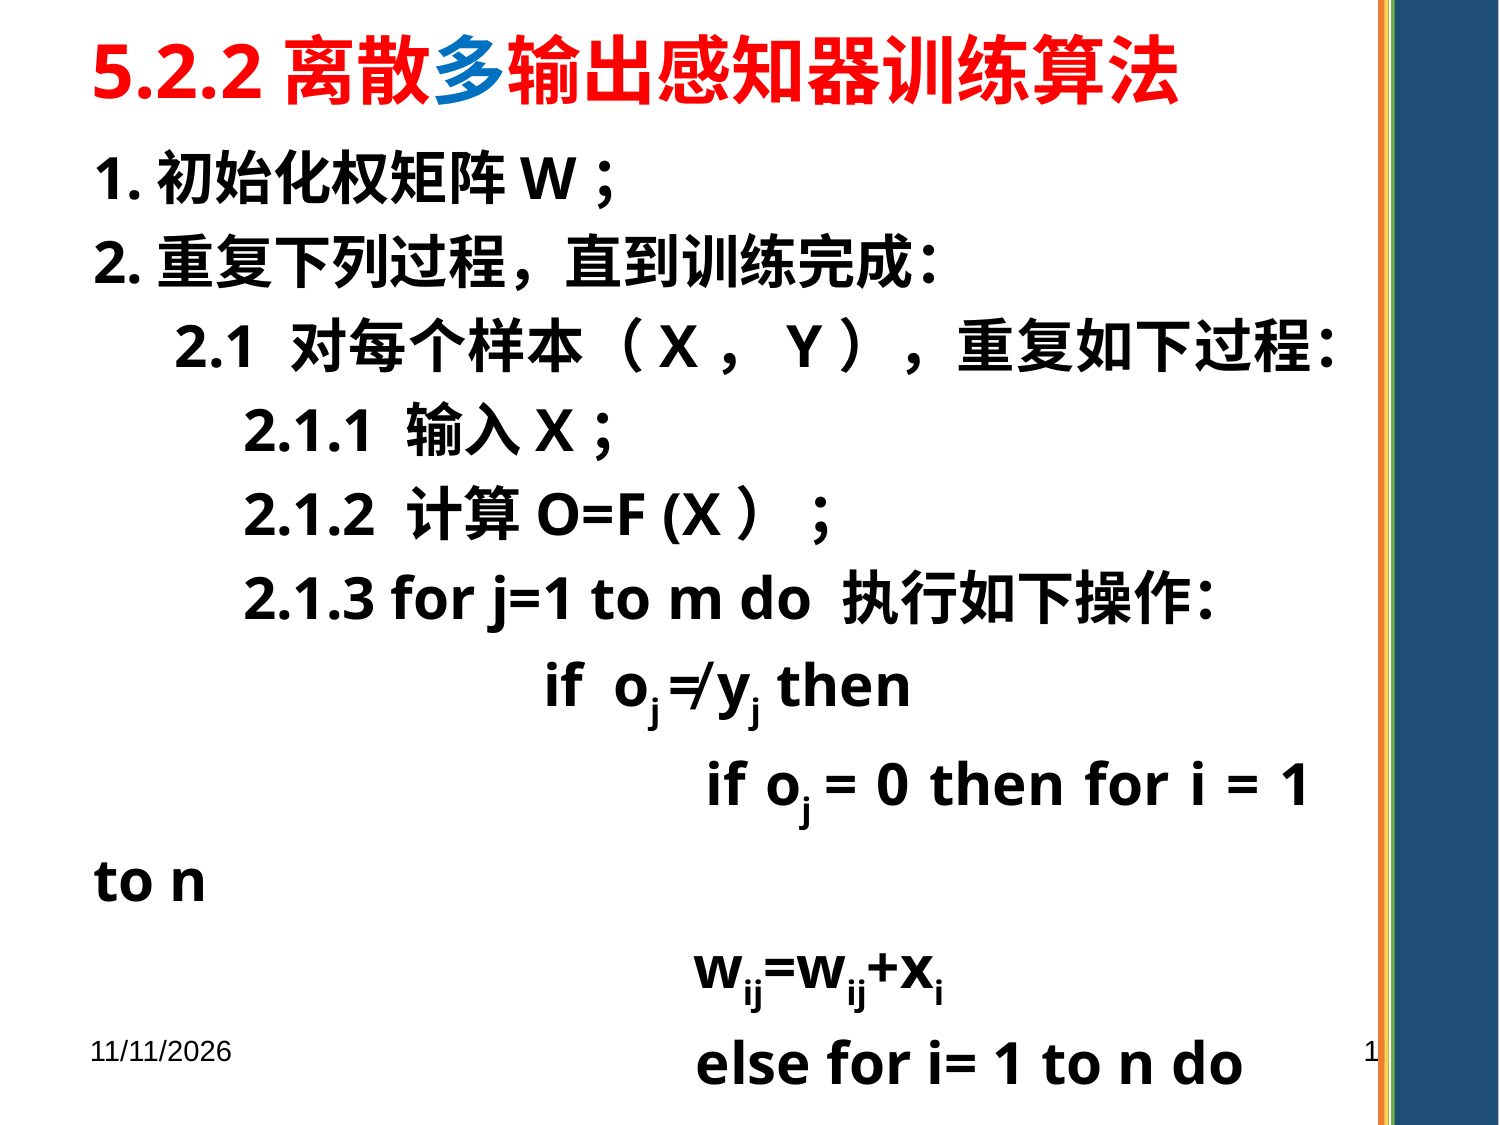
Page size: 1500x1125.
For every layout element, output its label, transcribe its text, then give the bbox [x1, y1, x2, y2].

text_box 2025/11/4 [75, 1024, 425, 1103]
text_box 115 [1074, 1024, 1378, 1103]
title 5.2.2离散多输出感知器训练算法 [76, 0, 1236, 149]
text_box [1378, 0, 1499, 1125]
